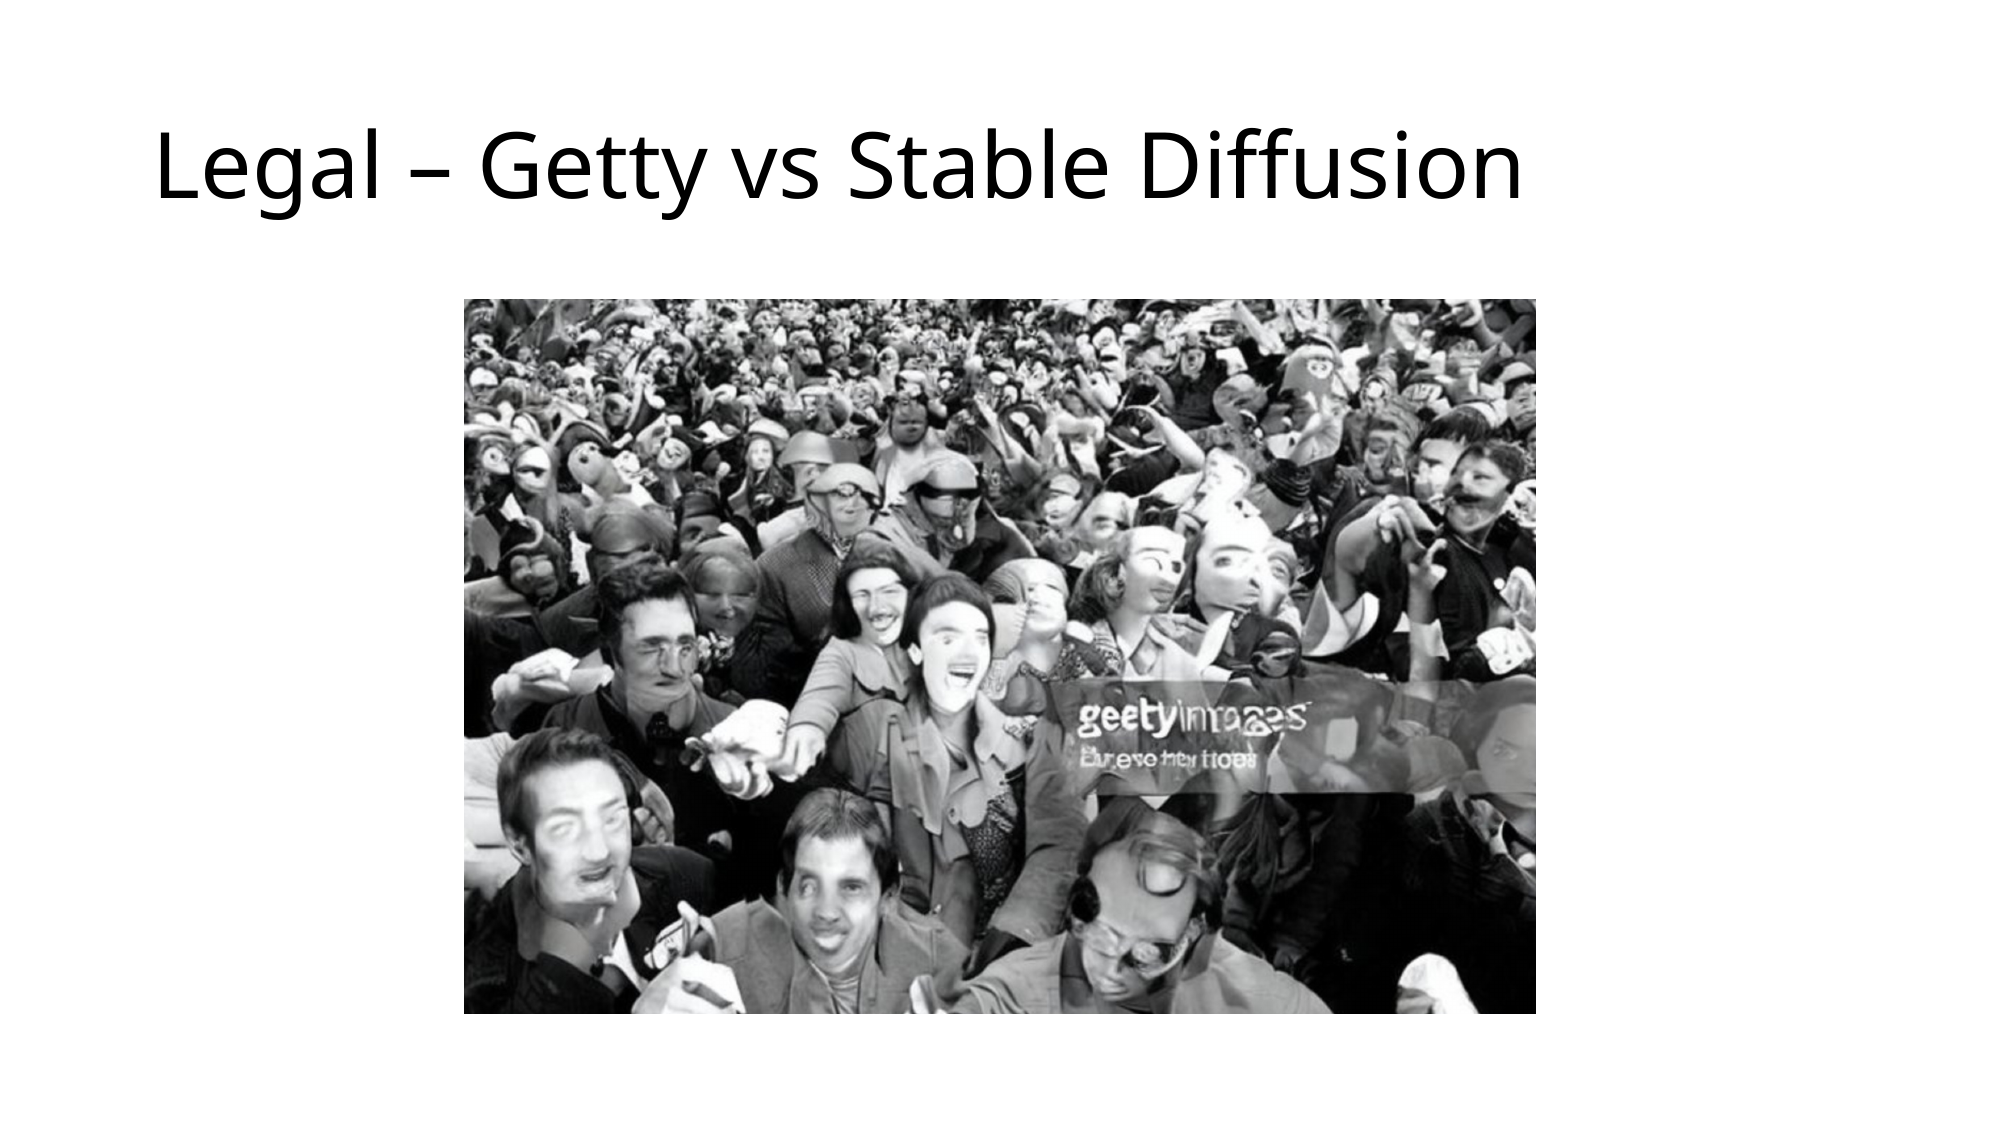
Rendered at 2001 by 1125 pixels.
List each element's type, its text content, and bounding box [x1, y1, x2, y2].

title Legal – Getty vs Stable Diffusion [137, 59, 1863, 278]
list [464, 299, 1536, 1014]
